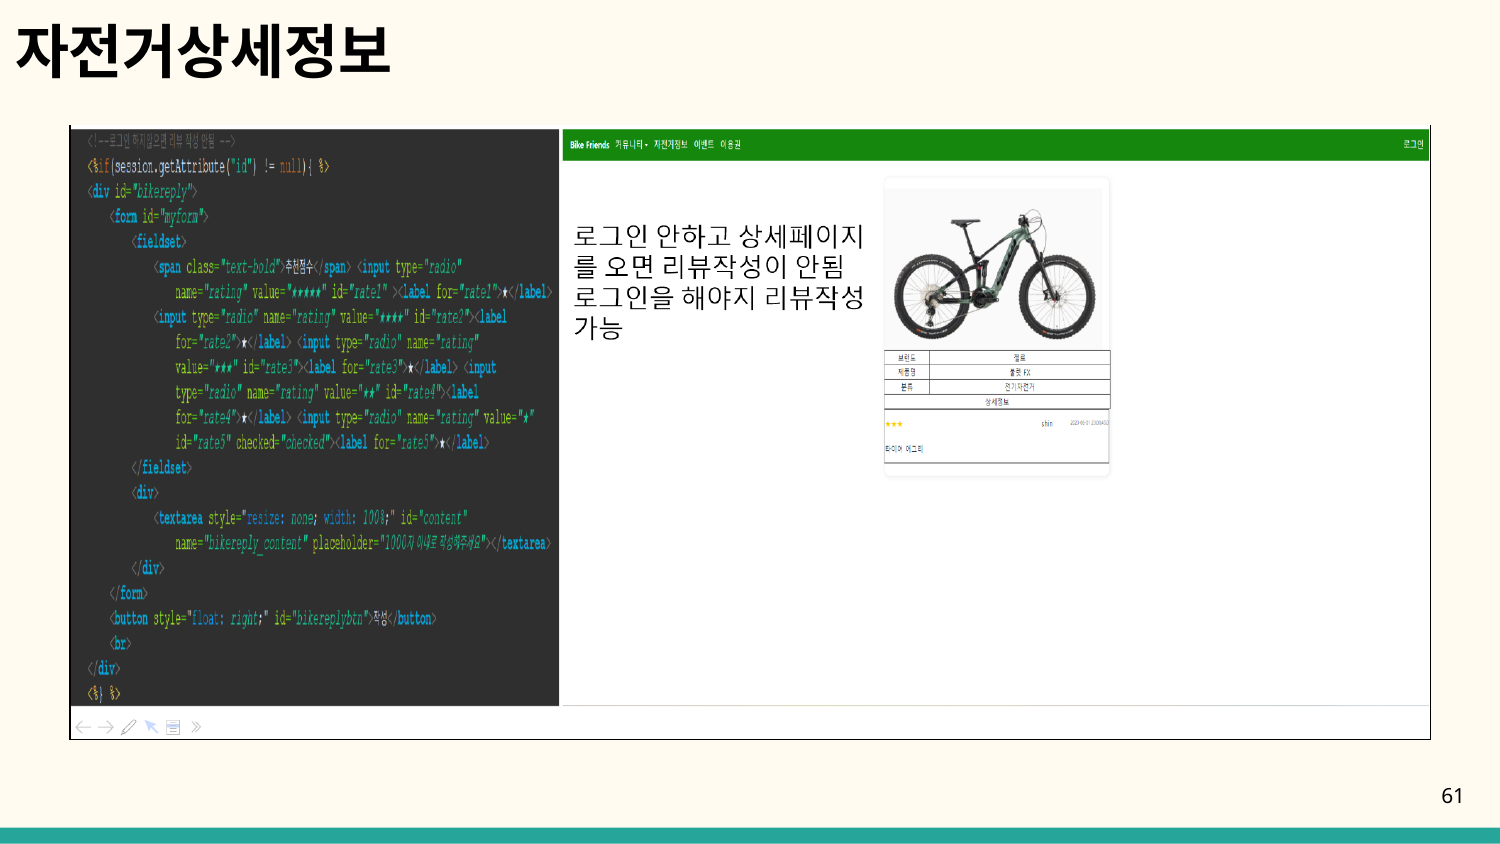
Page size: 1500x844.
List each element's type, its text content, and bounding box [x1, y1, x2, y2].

title 자전거상세정보 [0, 0, 1398, 101]
picture [69, 125, 1431, 741]
slide_number ‹#› [1389, 764, 1480, 830]
